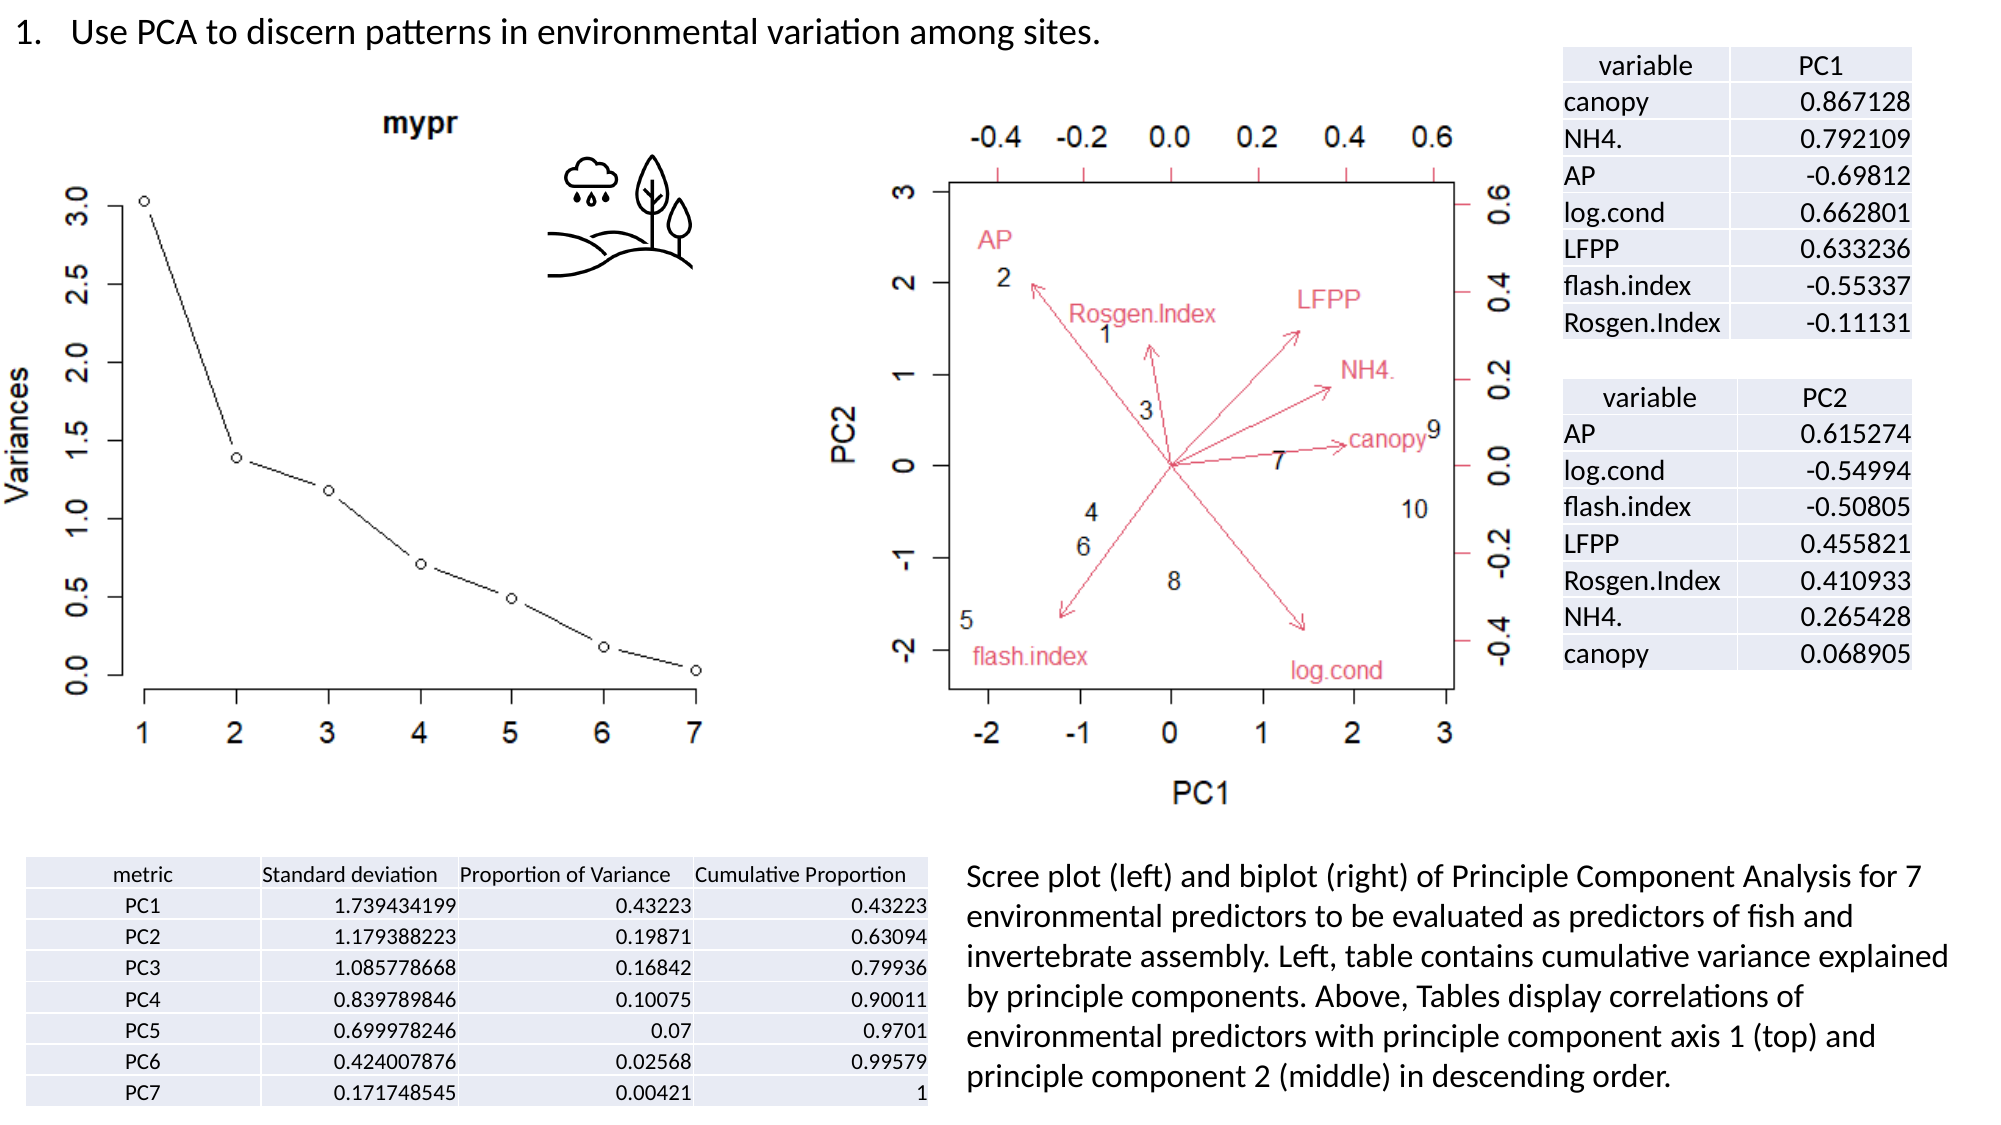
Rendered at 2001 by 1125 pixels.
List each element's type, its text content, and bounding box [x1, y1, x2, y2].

table_cell 0.615274 [1738, 415, 1912, 450]
table_cell -0.69812 [1731, 157, 1912, 192]
table_cell PC4 [26, 982, 260, 1012]
table_cell 0.63094 [694, 920, 928, 949]
table_cell LFPP [1563, 230, 1729, 265]
table_cell -0.50805 [1738, 489, 1912, 523]
table_cell 0.410933 [1738, 562, 1912, 596]
text_box Use PCA to discern patterns in environmental variation among sites. [0, 0, 1179, 60]
table_cell PC2 [26, 920, 260, 949]
table_cell 0.171748545 [262, 1076, 458, 1106]
table_cell 0.79936 [694, 951, 928, 981]
table_cell 0.455821 [1738, 525, 1912, 560]
table_header Proportion of Variance [459, 857, 693, 887]
table_cell 0.00421 [459, 1076, 693, 1106]
table_cell -0.11131 [1731, 304, 1912, 339]
text_box Scree plot (left) and biplot (right) of Principle Component Analysis for 7 environmental predictors to be evaluated as predictors of fish and invertebrate assembly. Left, table contains cumulative variance explained by principle components. Above, Tables display correlations of environmental predictors with principle component axis 1 (top) and principle component 2 (middle) in descending order. [951, 846, 2000, 1102]
table_cell PC3 [26, 951, 260, 981]
table_cell log.cond [1563, 452, 1737, 487]
table_cell 0.16842 [459, 951, 693, 981]
table_cell 0.19871 [459, 920, 693, 949]
table_cell Rosgen.Index [1563, 304, 1729, 339]
table_cell PC5 [26, 1014, 260, 1043]
table_header PC2 [1738, 379, 1912, 414]
table_header metric [26, 857, 260, 887]
table_cell log.cond [1563, 193, 1729, 228]
picture [0, 60, 1563, 842]
table_cell 0.839789846 [262, 982, 458, 1012]
table_cell PC6 [26, 1045, 260, 1074]
table_cell 0.068905 [1738, 635, 1912, 670]
table_header Standard deviation [262, 857, 458, 887]
table_cell 1.085778668 [262, 951, 458, 981]
table_header Cumulative Proportion [694, 857, 928, 887]
table_cell 0.90011 [694, 982, 928, 1012]
table_cell NH4. [1563, 598, 1737, 633]
table_cell 0.43223 [459, 889, 693, 918]
table_cell 0.867128 [1731, 83, 1912, 118]
table_cell 0.10075 [459, 982, 693, 1012]
table_cell NH4. [1563, 120, 1729, 155]
table_cell 0.699978246 [262, 1014, 458, 1043]
table_cell 0.424007876 [262, 1045, 458, 1074]
table_cell flash.index [1563, 489, 1737, 523]
table_cell 0.02568 [459, 1045, 693, 1074]
table_cell 1.179388223 [262, 920, 458, 949]
table_cell 0.99579 [694, 1045, 928, 1074]
table_cell PC7 [26, 1076, 260, 1106]
table_cell 0.633236 [1731, 230, 1912, 265]
table_header variable [1563, 47, 1729, 81]
table_cell 0.9701 [694, 1014, 928, 1043]
table_cell 0.792109 [1731, 120, 1912, 155]
table_cell 0.07 [459, 1014, 693, 1043]
table_cell AP [1563, 415, 1737, 450]
table_cell 1 [694, 1076, 928, 1106]
table_cell -0.54994 [1738, 452, 1912, 487]
table_cell 1.739434199 [262, 889, 458, 918]
table_cell flash.index [1563, 267, 1729, 302]
table_cell canopy [1563, 635, 1737, 670]
table_cell canopy [1563, 83, 1729, 118]
table_header variable [1563, 379, 1737, 414]
table_cell 0.43223 [694, 889, 928, 918]
table_cell Rosgen.Index [1563, 562, 1737, 596]
table_cell LFPP [1563, 525, 1737, 560]
table_cell -0.55337 [1731, 267, 1912, 302]
table_cell 0.265428 [1738, 598, 1912, 633]
table_cell AP [1563, 157, 1729, 192]
table_cell PC1 [26, 889, 260, 918]
table_cell 0.662801 [1731, 193, 1912, 228]
table_header PC1 [1731, 47, 1912, 81]
